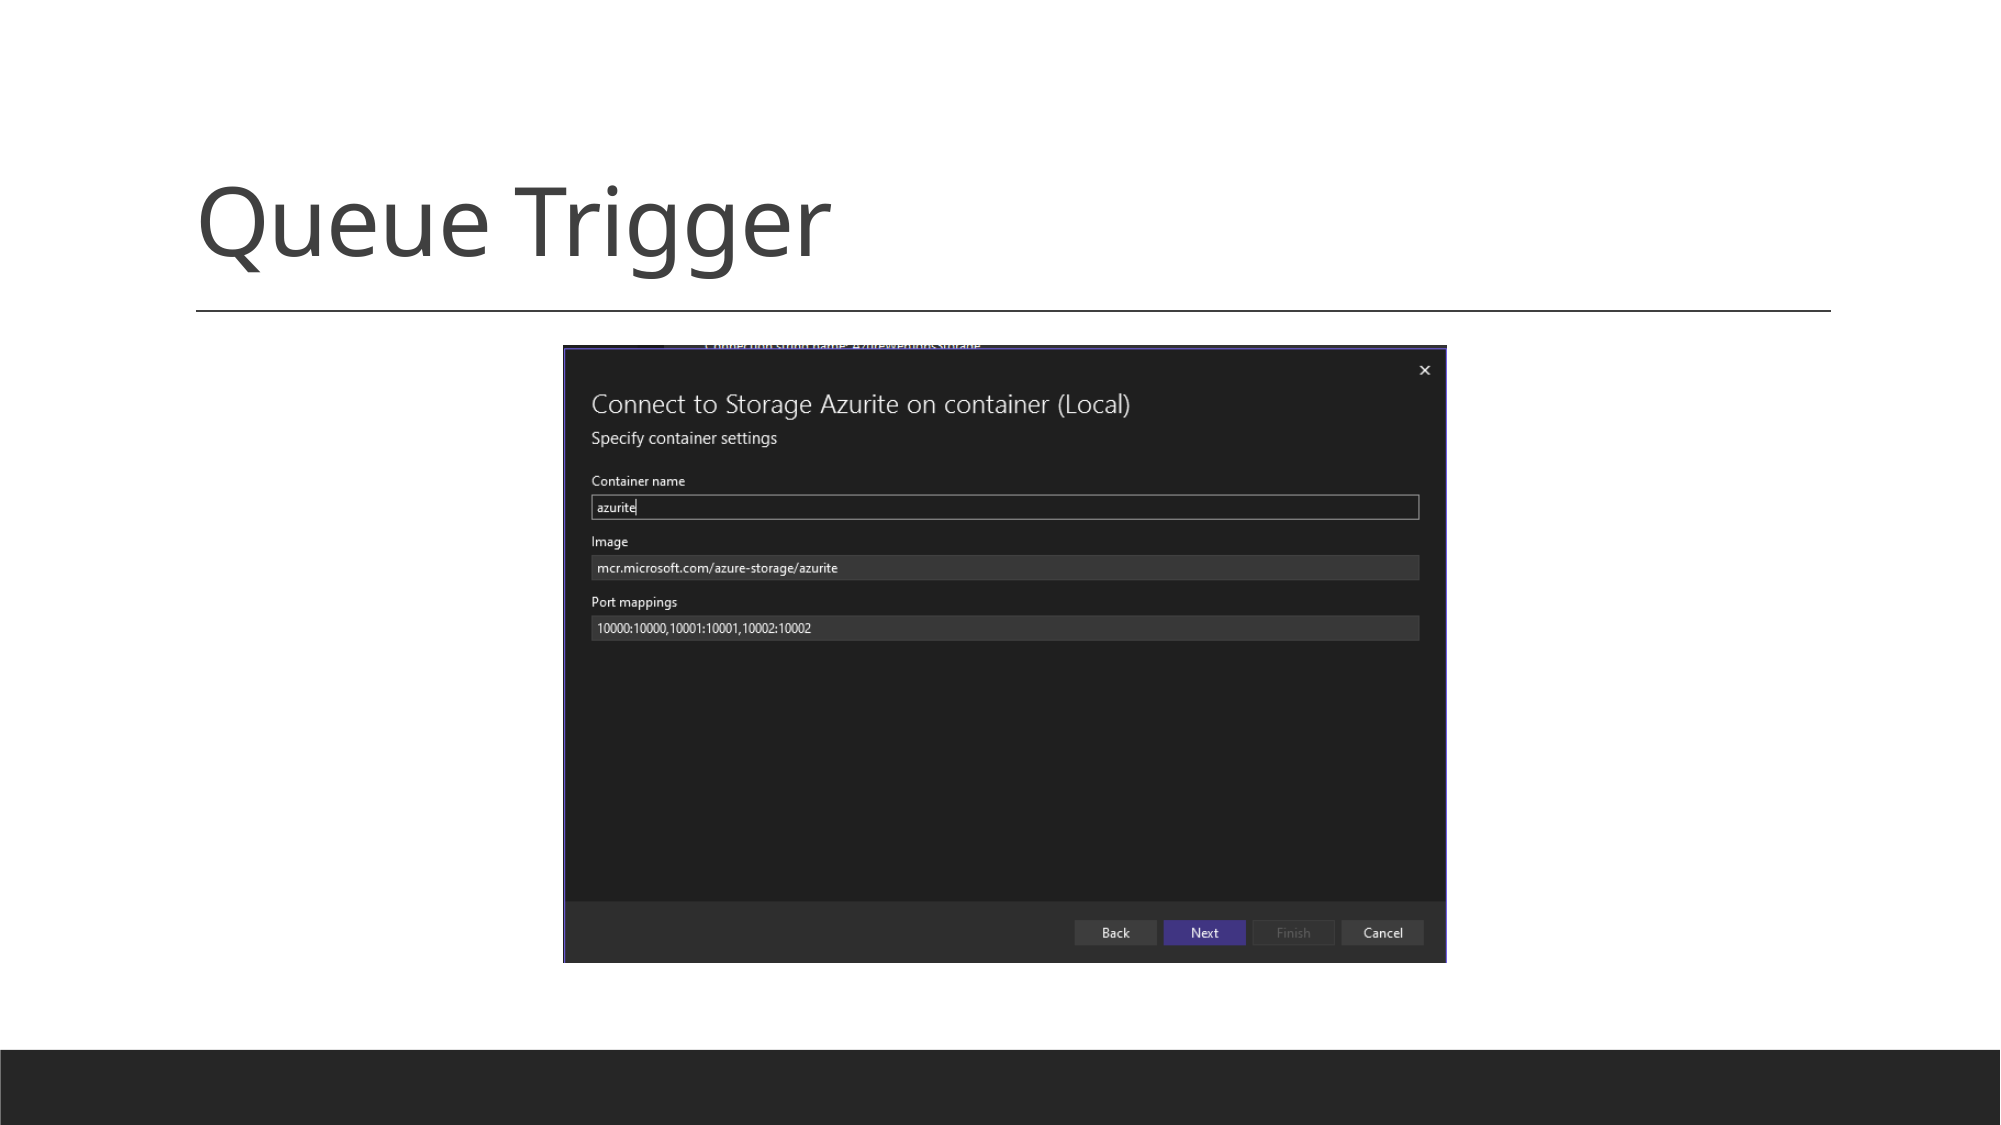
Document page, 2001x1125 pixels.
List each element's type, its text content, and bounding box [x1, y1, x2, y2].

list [562, 345, 1448, 964]
title Queue Trigger [180, 47, 1830, 285]
